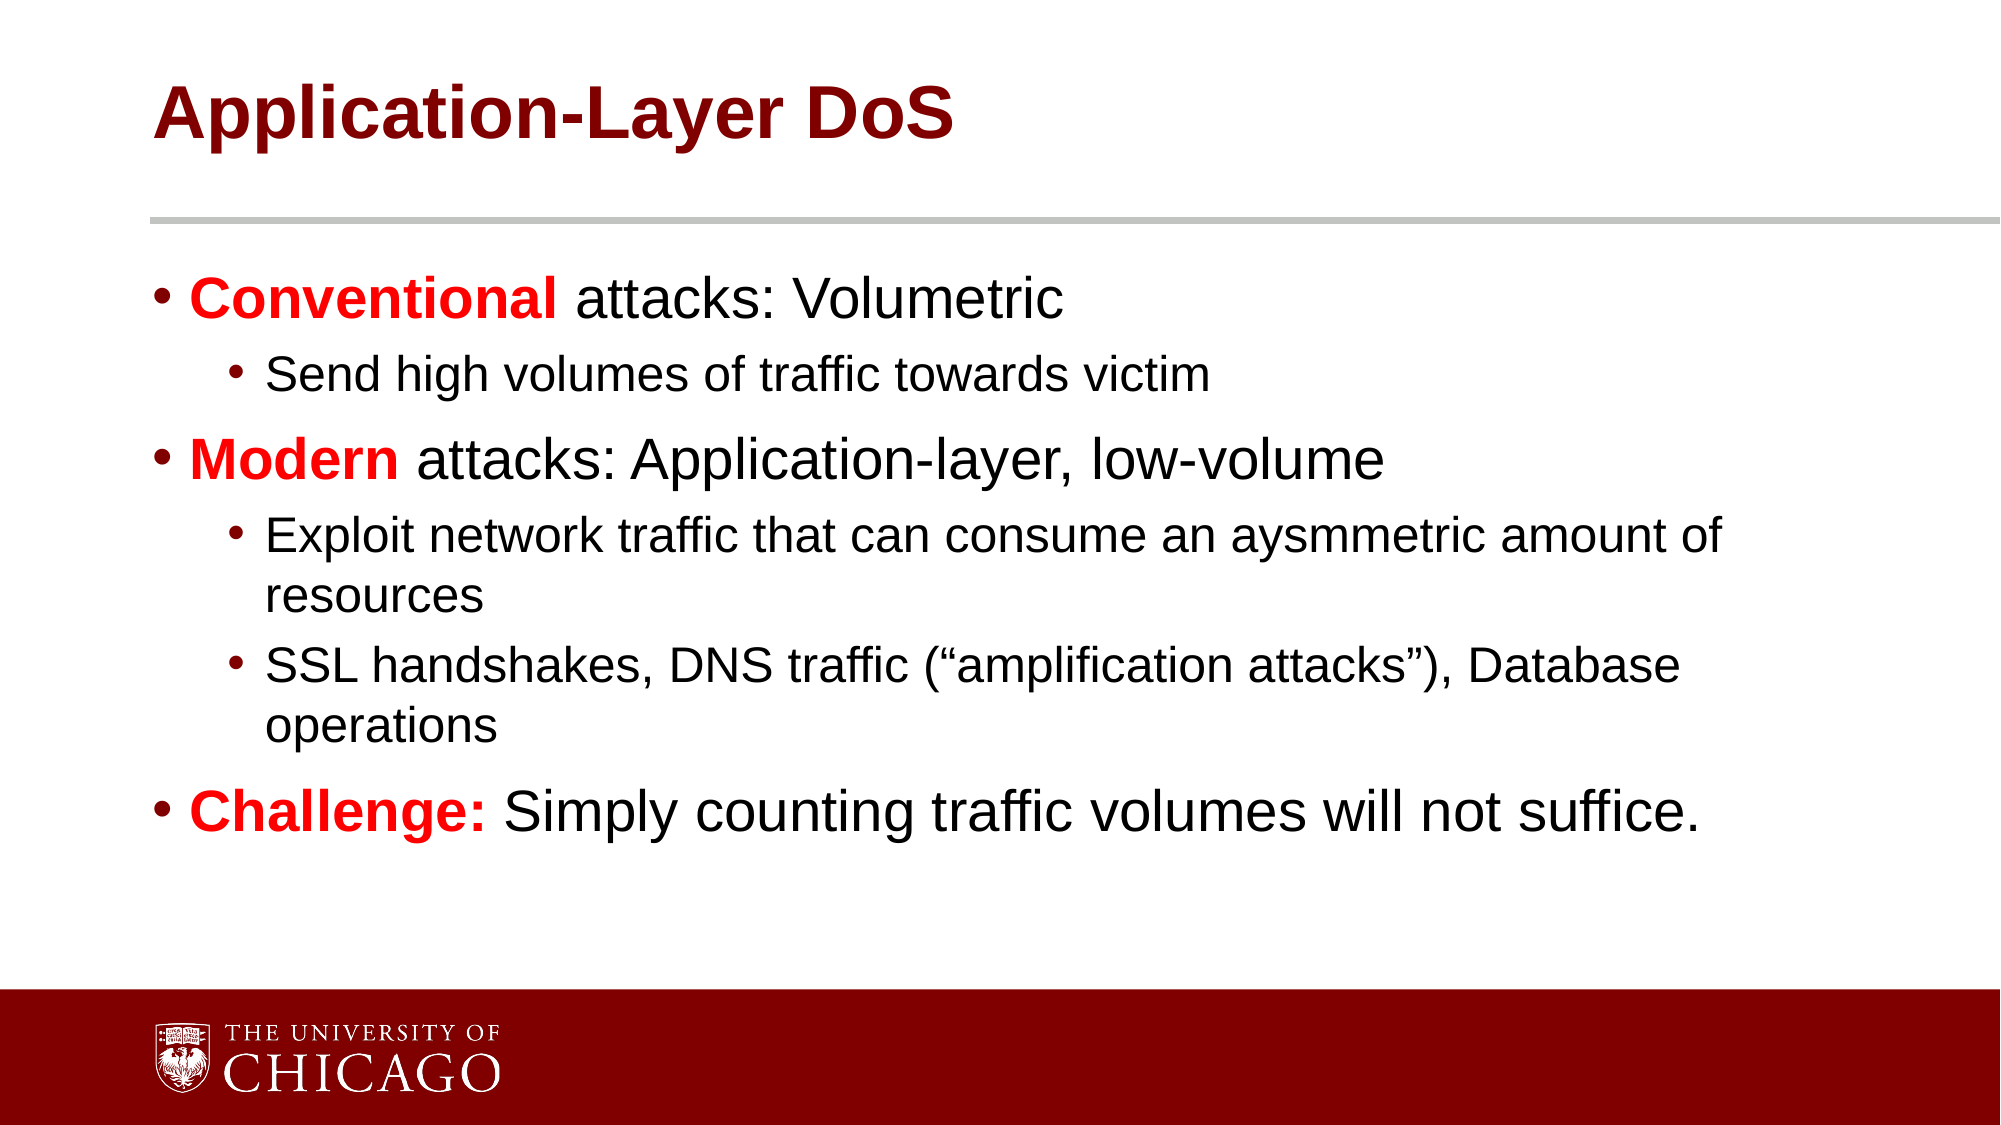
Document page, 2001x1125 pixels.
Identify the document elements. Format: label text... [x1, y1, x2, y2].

list Conventional attacks: Volumetric Send high volumes of traffic towards victim Modern attacks: Application-layer, low-volume Exploit network traffic that can consume an aysmmetric amount of resources SSL handshakes, DNS traffic (“amplification attacks”), Database operations Challenge: Simply counting traffic volumes will not suffice. [137, 253, 1863, 936]
title Application-Layer DoS [137, 0, 1863, 218]
